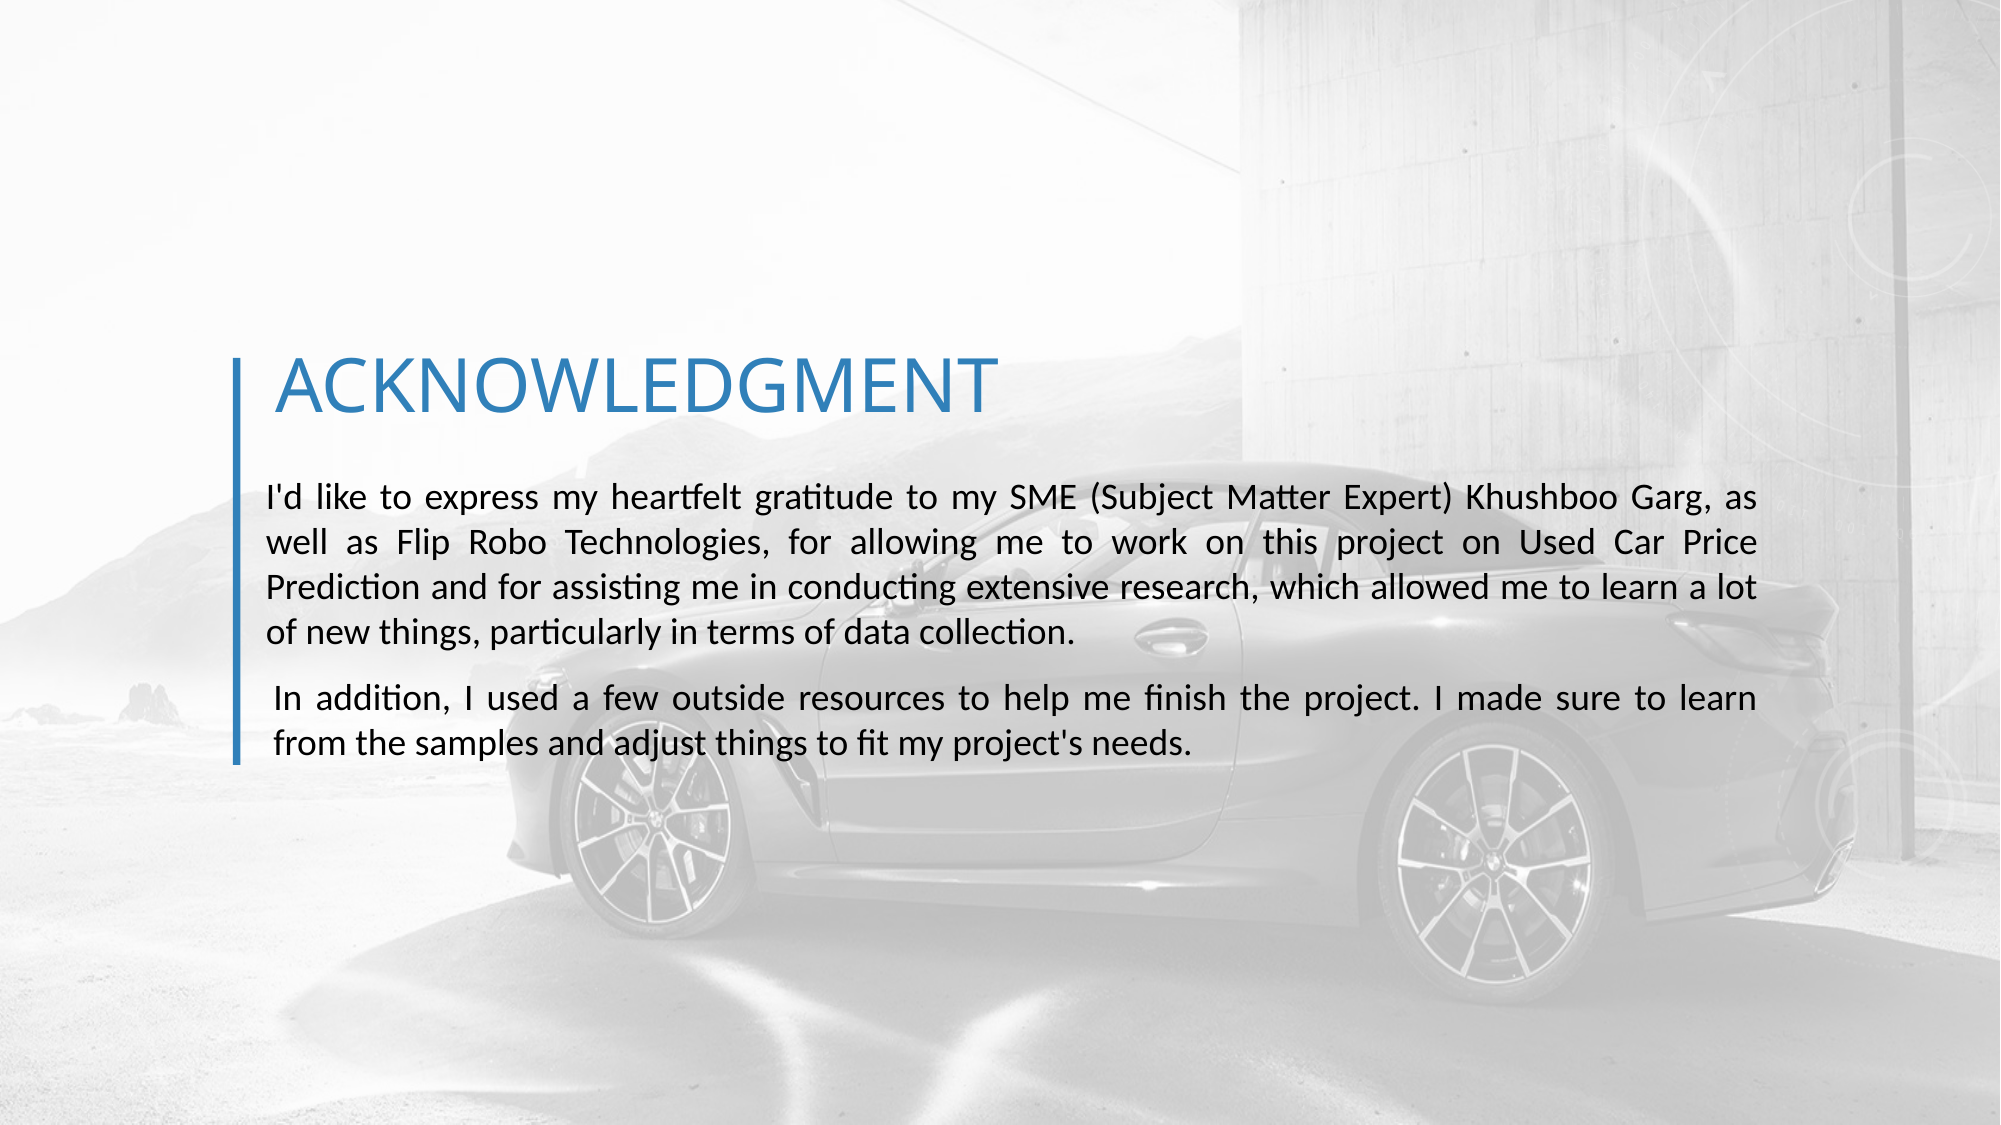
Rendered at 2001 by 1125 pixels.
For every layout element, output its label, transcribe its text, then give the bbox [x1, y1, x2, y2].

text_box [231, 356, 242, 766]
list I'd like to express my heartfelt gratitude to my SME (Subject Matter Expert) Khushboo Garg, as well as Flip Robo Technologies, for allowing me to work on this project on Used Car Price Prediction and for assisting me in conducting extensive research, which allowed me to learn a lot of new things, particularly in terms of data collection. In addition, I used a few outside resources to help me finish the project. I made sure to learn from the samples and adjust things to fit my project's needs. [250, 243, 1775, 925]
picture [0, 0, 2000, 1125]
